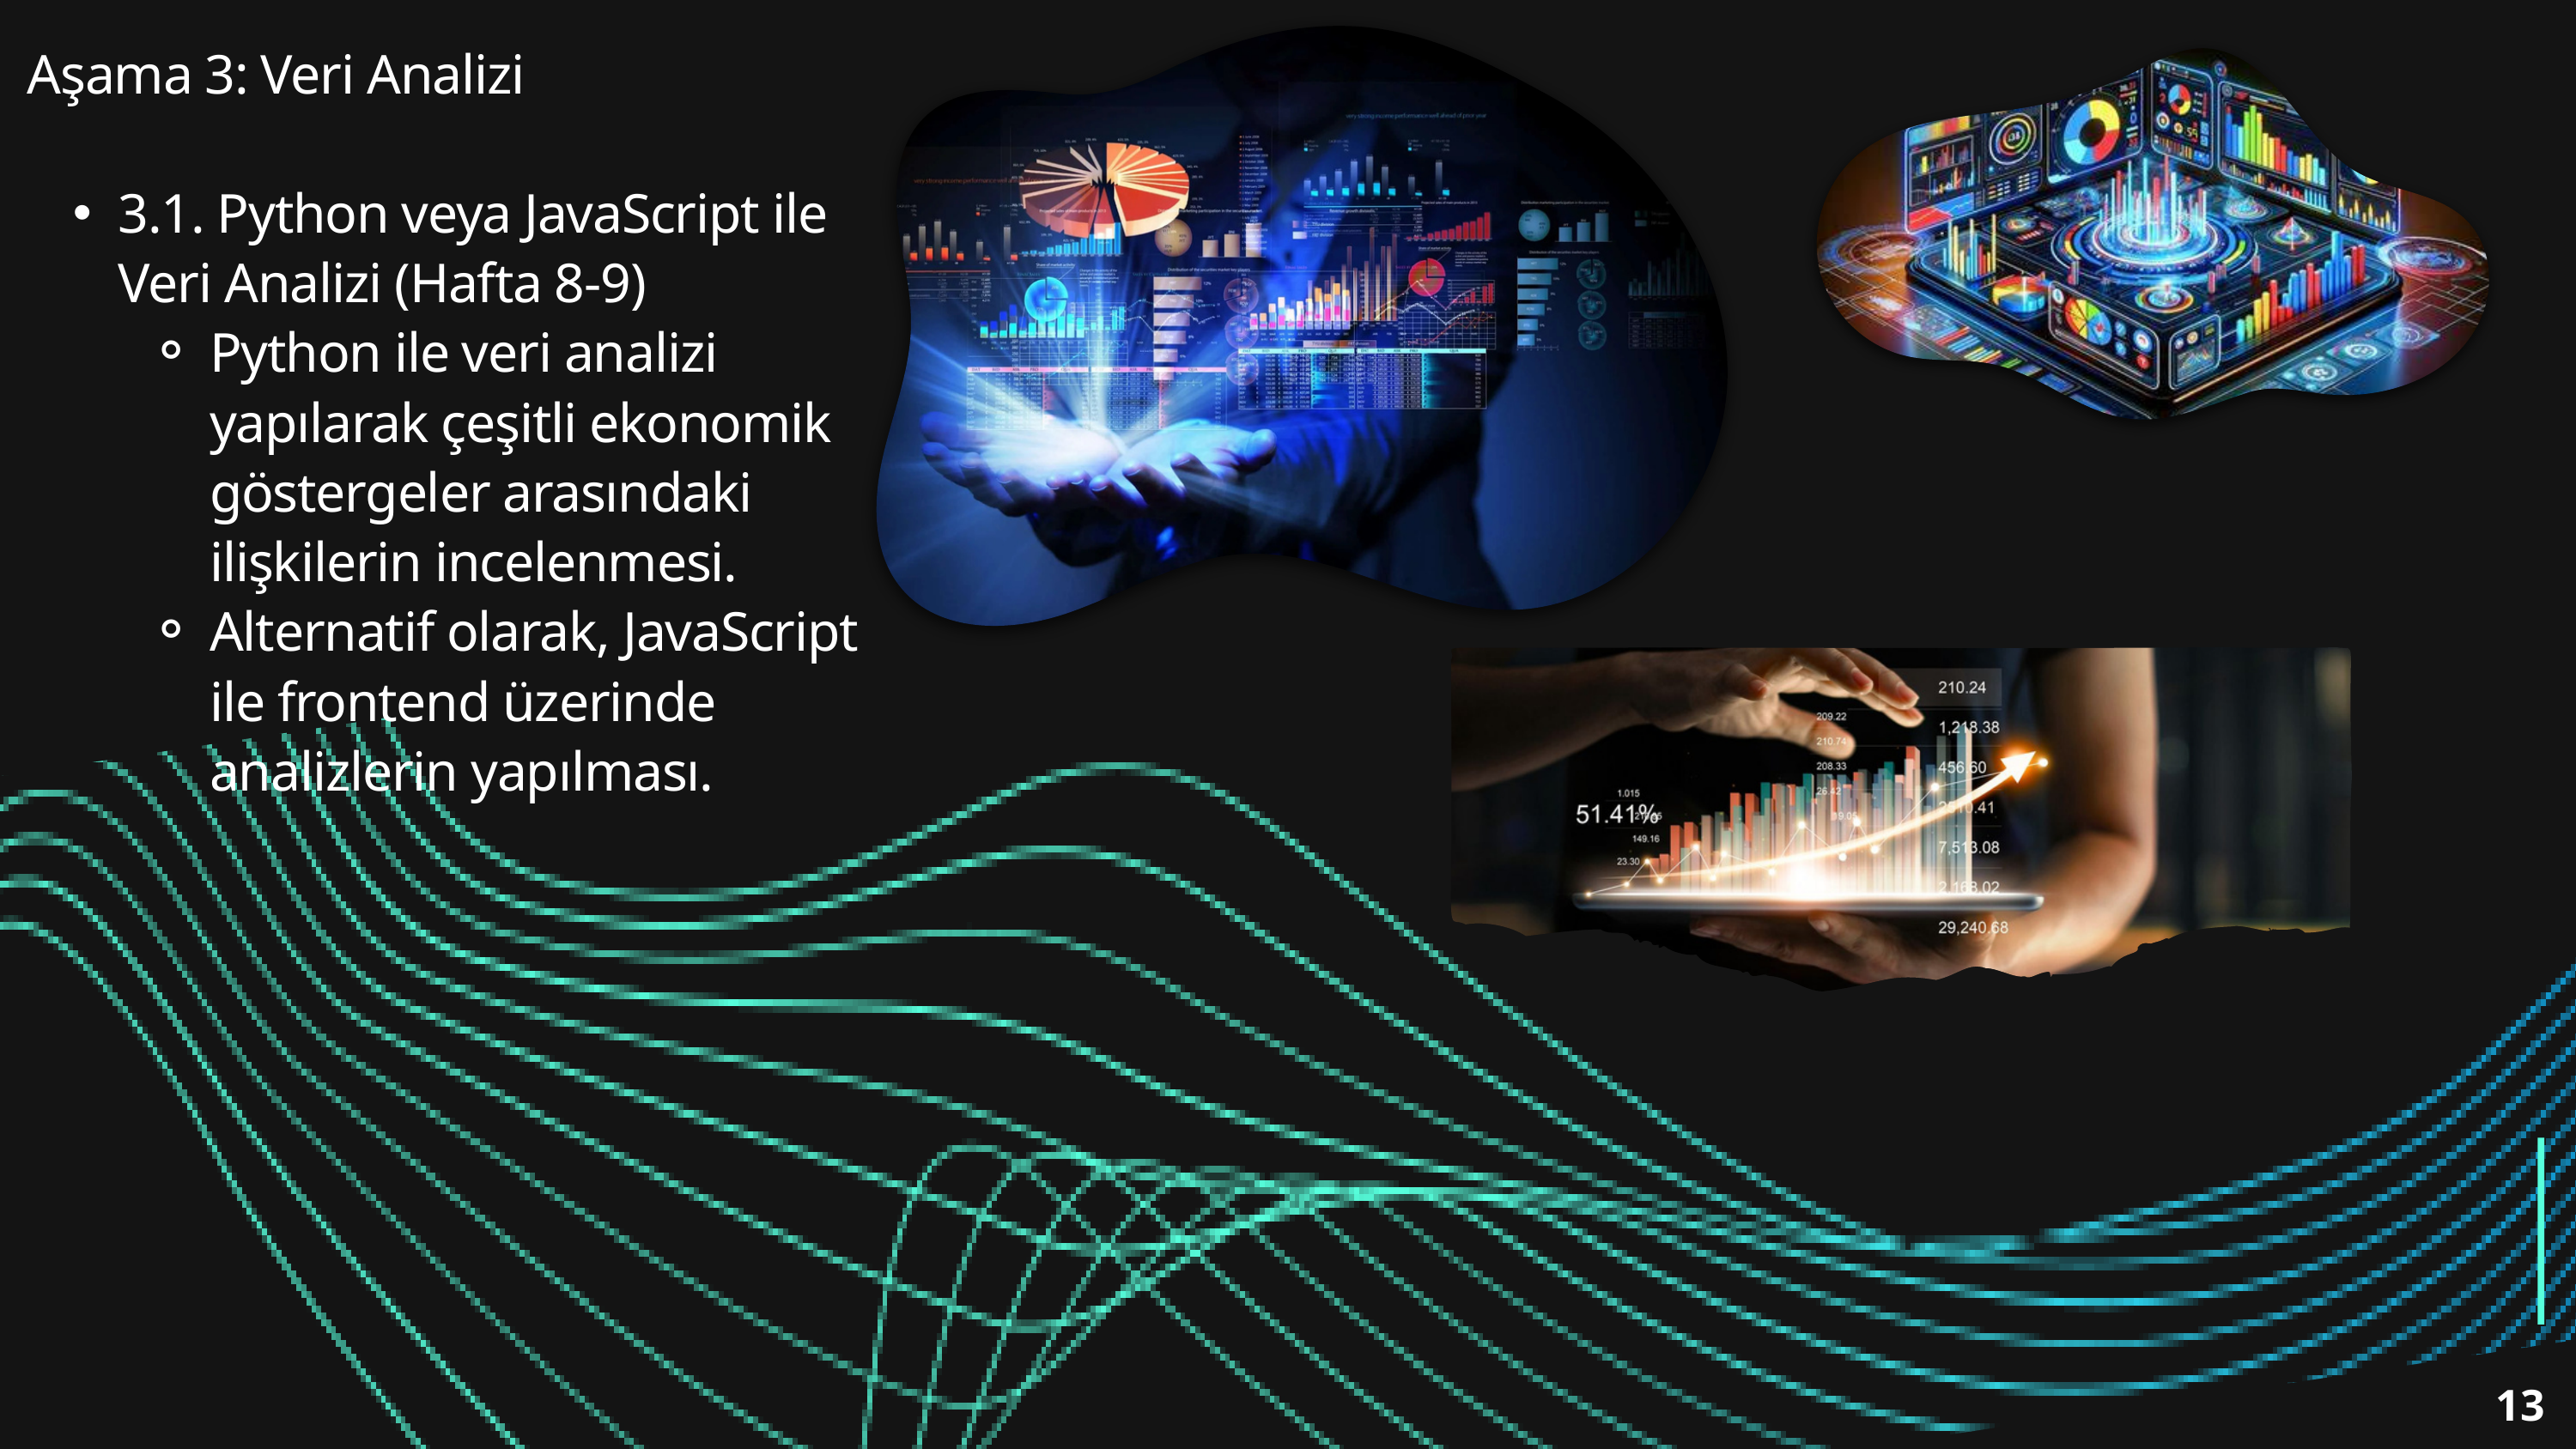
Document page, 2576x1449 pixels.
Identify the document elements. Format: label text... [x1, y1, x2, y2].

text_box Aşama 3: Veri Analizi 3.1. Python veya JavaScript ile Veri Analizi (Hafta 8-9) Python ile veri analizi yapılarak çeşitli ekonomik göstergeler arasındaki ilişkilerin incelenmesi. Alternatif olarak, JavaScript ile frontend üzerinde analizlerin yapılması. [27, 34, 860, 871]
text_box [1450, 646, 2353, 992]
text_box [859, 15, 1744, 648]
text_box [0, 385, 2576, 1449]
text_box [1803, 39, 2501, 437]
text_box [2457, 1137, 2545, 1430]
